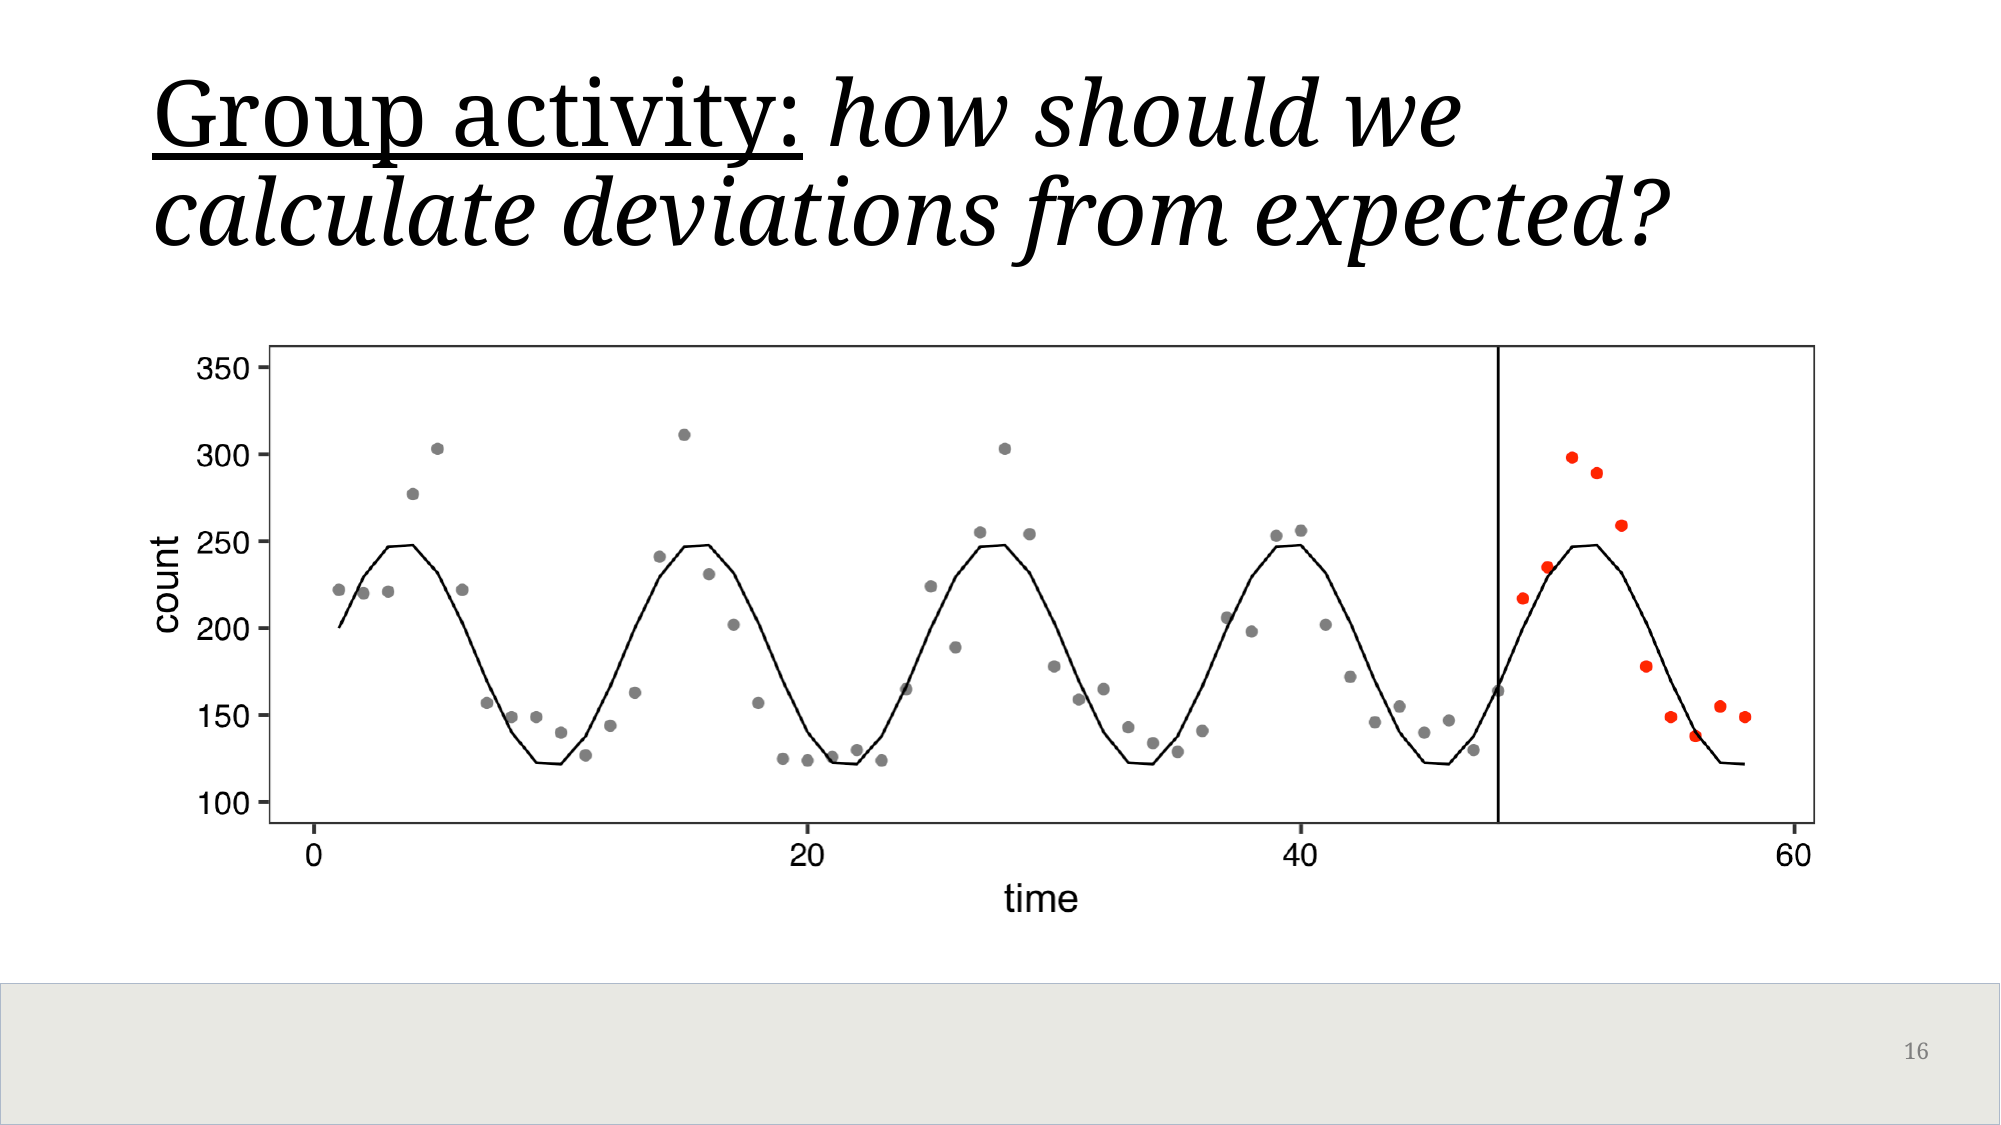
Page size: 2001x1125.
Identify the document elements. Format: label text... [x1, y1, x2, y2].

picture [137, 328, 1822, 925]
text_box Group activity: how should we calculate deviations from expected? [137, 59, 1863, 228]
